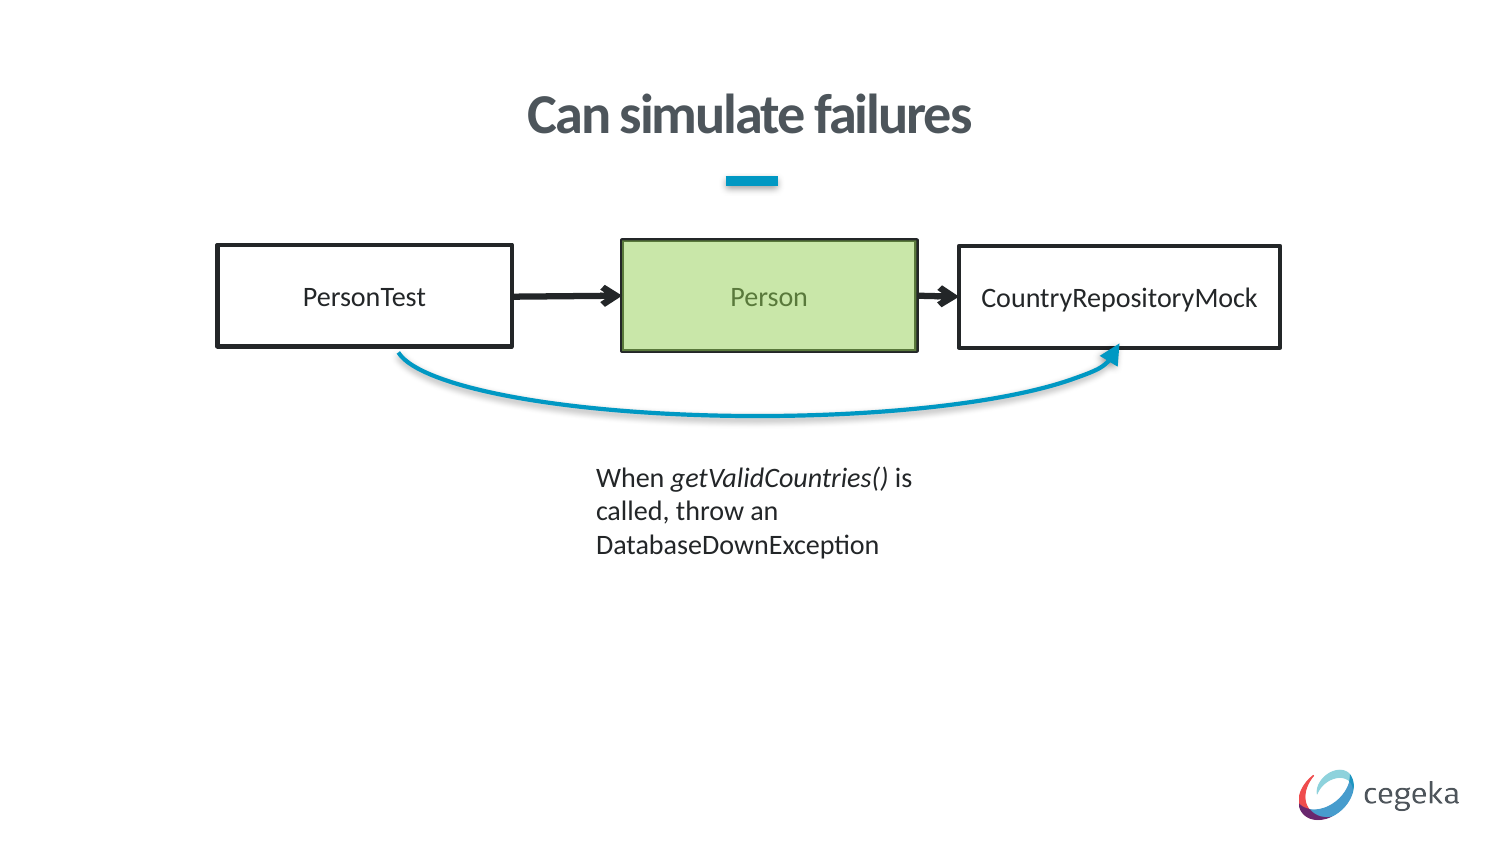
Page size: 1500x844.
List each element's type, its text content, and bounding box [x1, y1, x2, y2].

text_box [620, 238, 919, 344]
text_box CountryRepositoryMock [957, 244, 1282, 350]
text_box When getValidCountries() is called, throw an DatabaseDownException [581, 451, 958, 597]
text_box [396, 343, 1120, 419]
text_box PersonTest [215, 243, 514, 349]
title Can simulate failures [64, 32, 1436, 152]
picture [1299, 765, 1477, 829]
